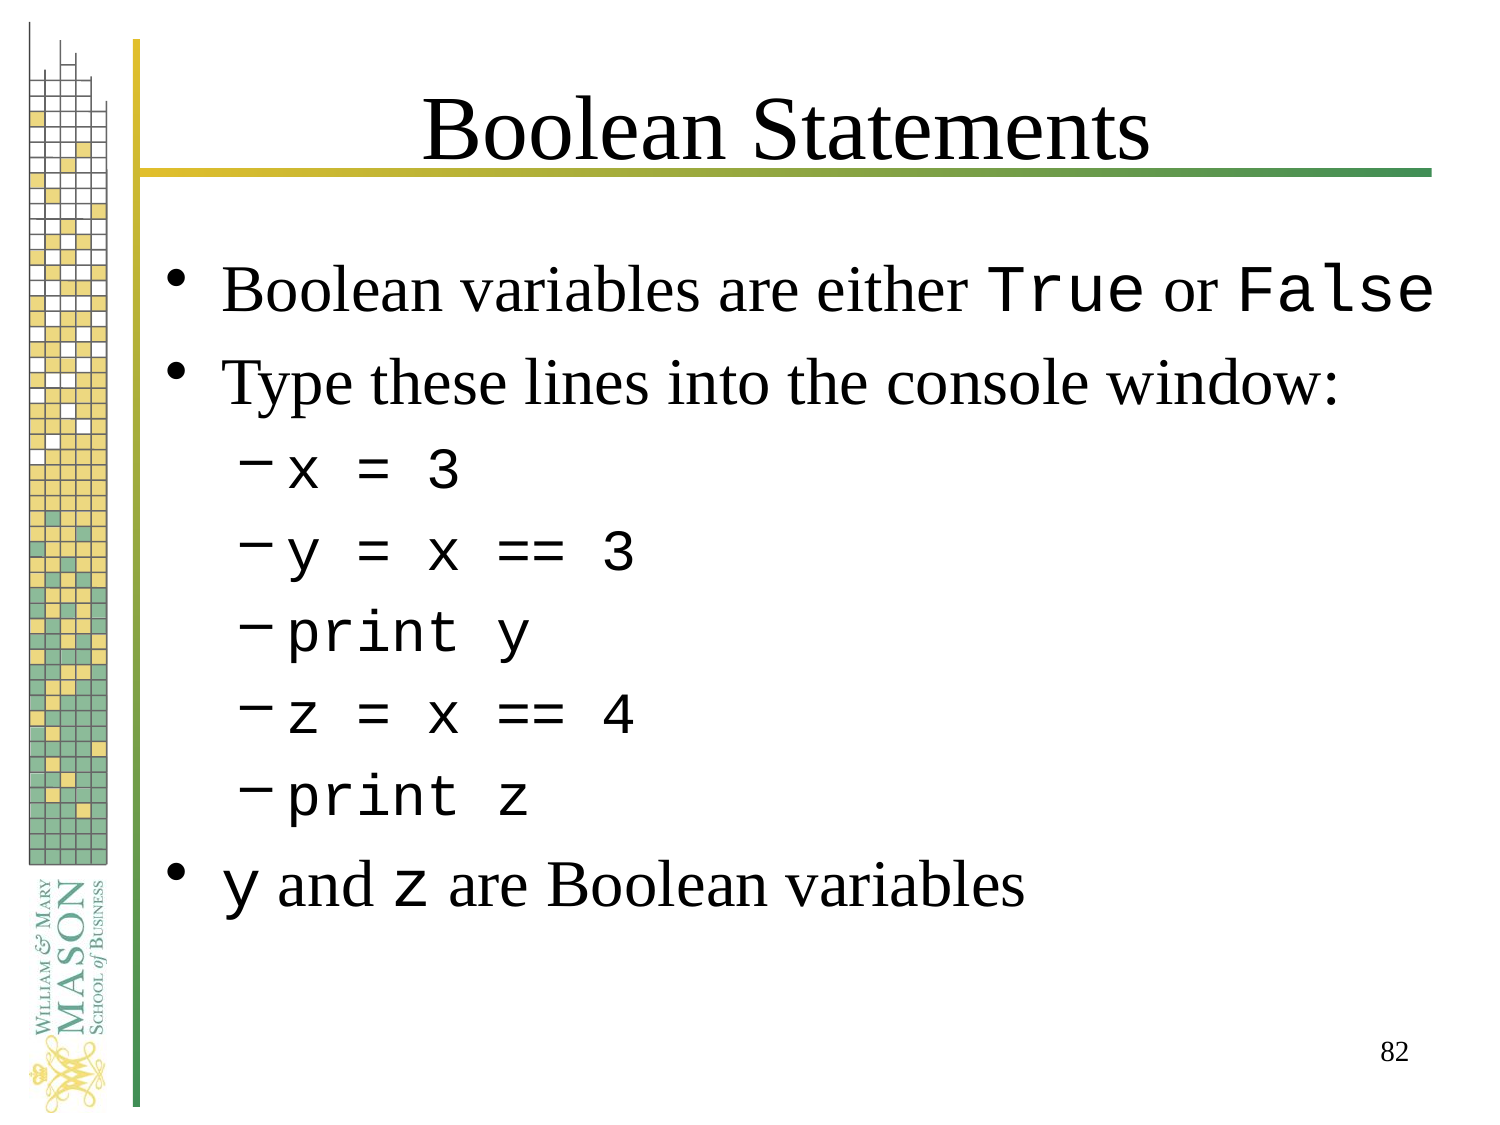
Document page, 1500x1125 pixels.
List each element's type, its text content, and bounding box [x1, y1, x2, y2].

slide_number 65 [29, 879, 107, 1113]
title Boolean Statements [150, 45, 1425, 200]
list Boolean variables are either True or False Type these lines into the console window: x = 3 y = x == 3 print y z = x == 4 print z y and z are Boolean variables [150, 237, 1491, 1005]
slide_number 82 [1048, 1024, 1426, 1103]
